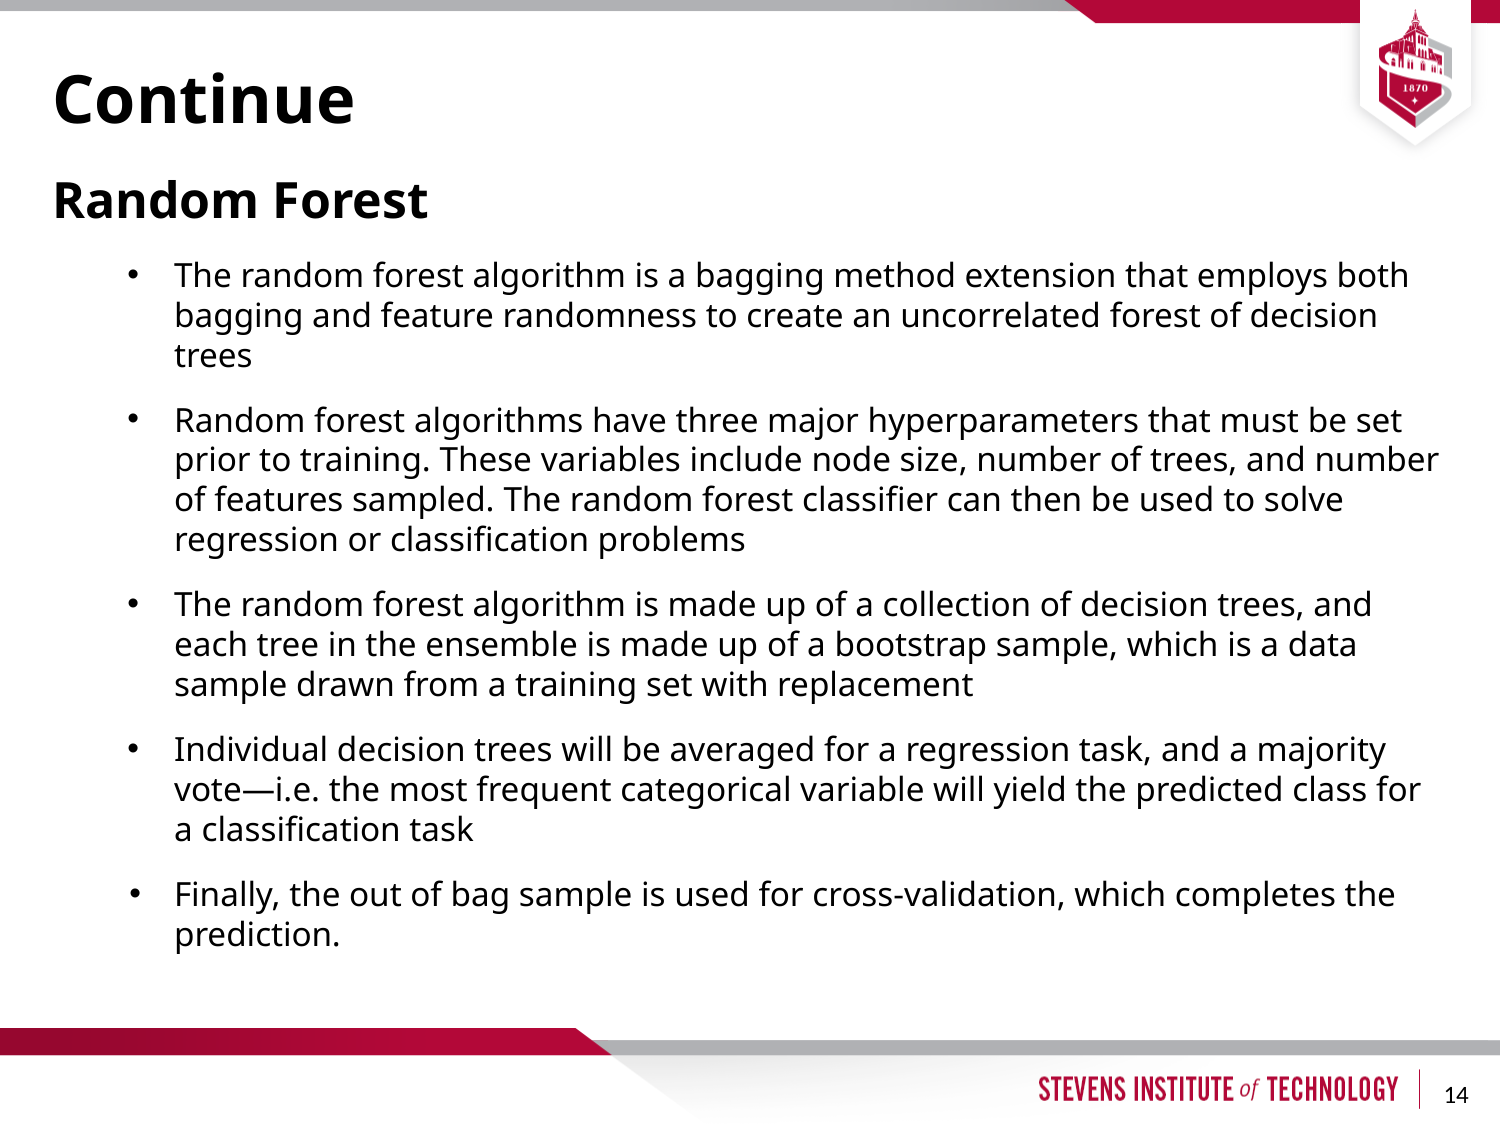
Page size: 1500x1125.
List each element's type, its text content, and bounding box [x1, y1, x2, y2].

picture [0, 1028, 1500, 1125]
picture [0, 0, 1500, 160]
title Continue [37, 45, 1338, 141]
slide_number 14 [1428, 1071, 1490, 1108]
list Random Forest The random forest algorithm is a bagging method extension that employs both bagging and feature randomness to create an uncorrelated forest of decision trees Random forest algorithms have three major hyperparameters that must be set prior to training. These variables include node size, number of trees, and number of features sampled. The random forest classifier can then be used to solve regression or classification problems The random forest algorithm is made up of a collection of decision trees, and each tree in the ensemble is made up of a bootstrap sample, which is a data sample drawn from a training set with replacement Individual decision trees will be averaged for a regression task, and a majority vote—i.e. the most frequent categorical variable will yield the predicted class for a classification task Finally, the out of bag sample is used for cross-validation, which completes the prediction. [37, 161, 1462, 1000]
